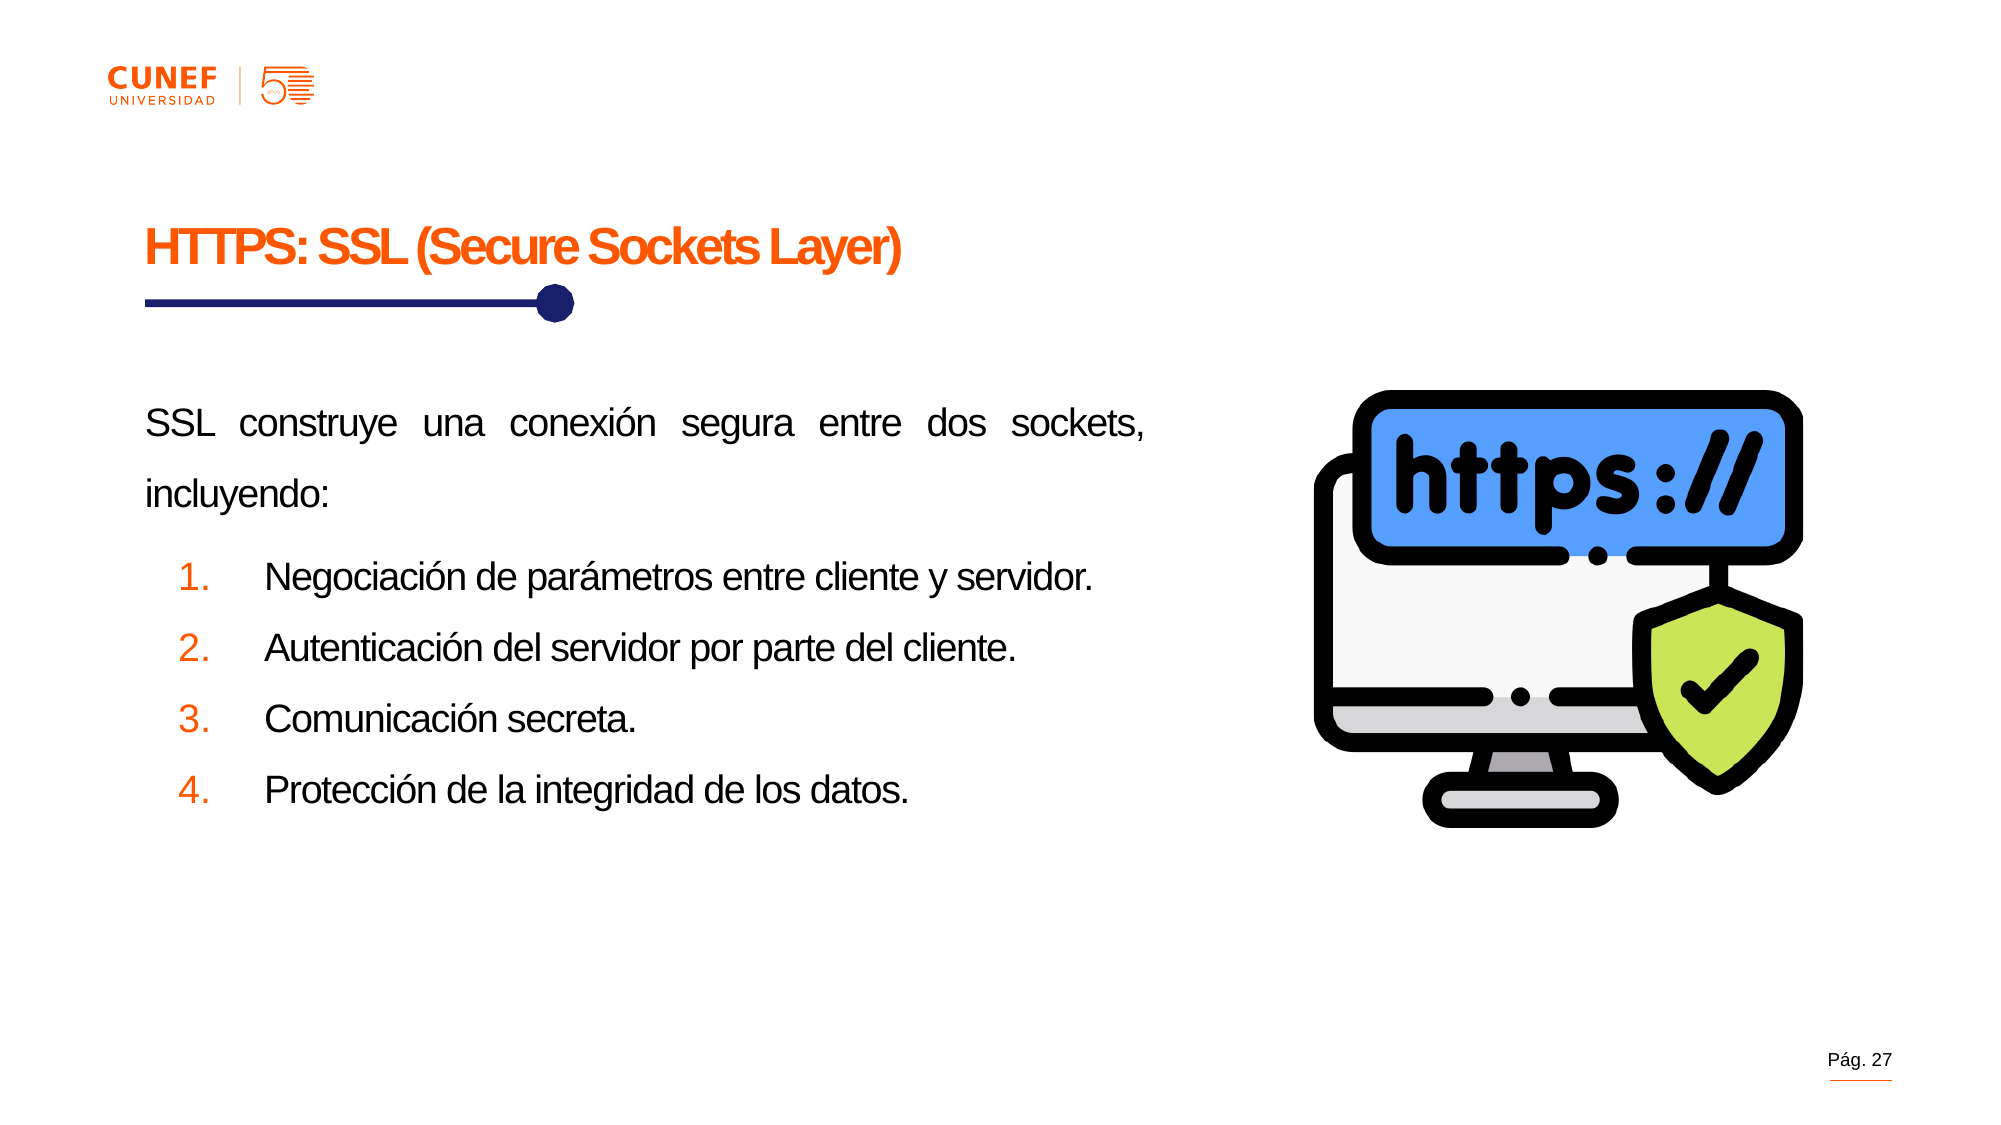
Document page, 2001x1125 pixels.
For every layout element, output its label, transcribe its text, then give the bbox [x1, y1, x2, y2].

text_box SSL construye una conexión segura entre dos sockets, incluyendo: Negociación de parámetros entre cliente y servidor. Autenticación del servidor por parte del cliente. Comunicación secreta. Protección de la integridad de los datos. [145, 373, 1146, 812]
text_box [1313, 363, 1804, 854]
text_box HTTPS: SSL (Secure Sockets Layer) [145, 178, 1238, 276]
text_box [145, 292, 566, 314]
picture [108, 66, 314, 105]
